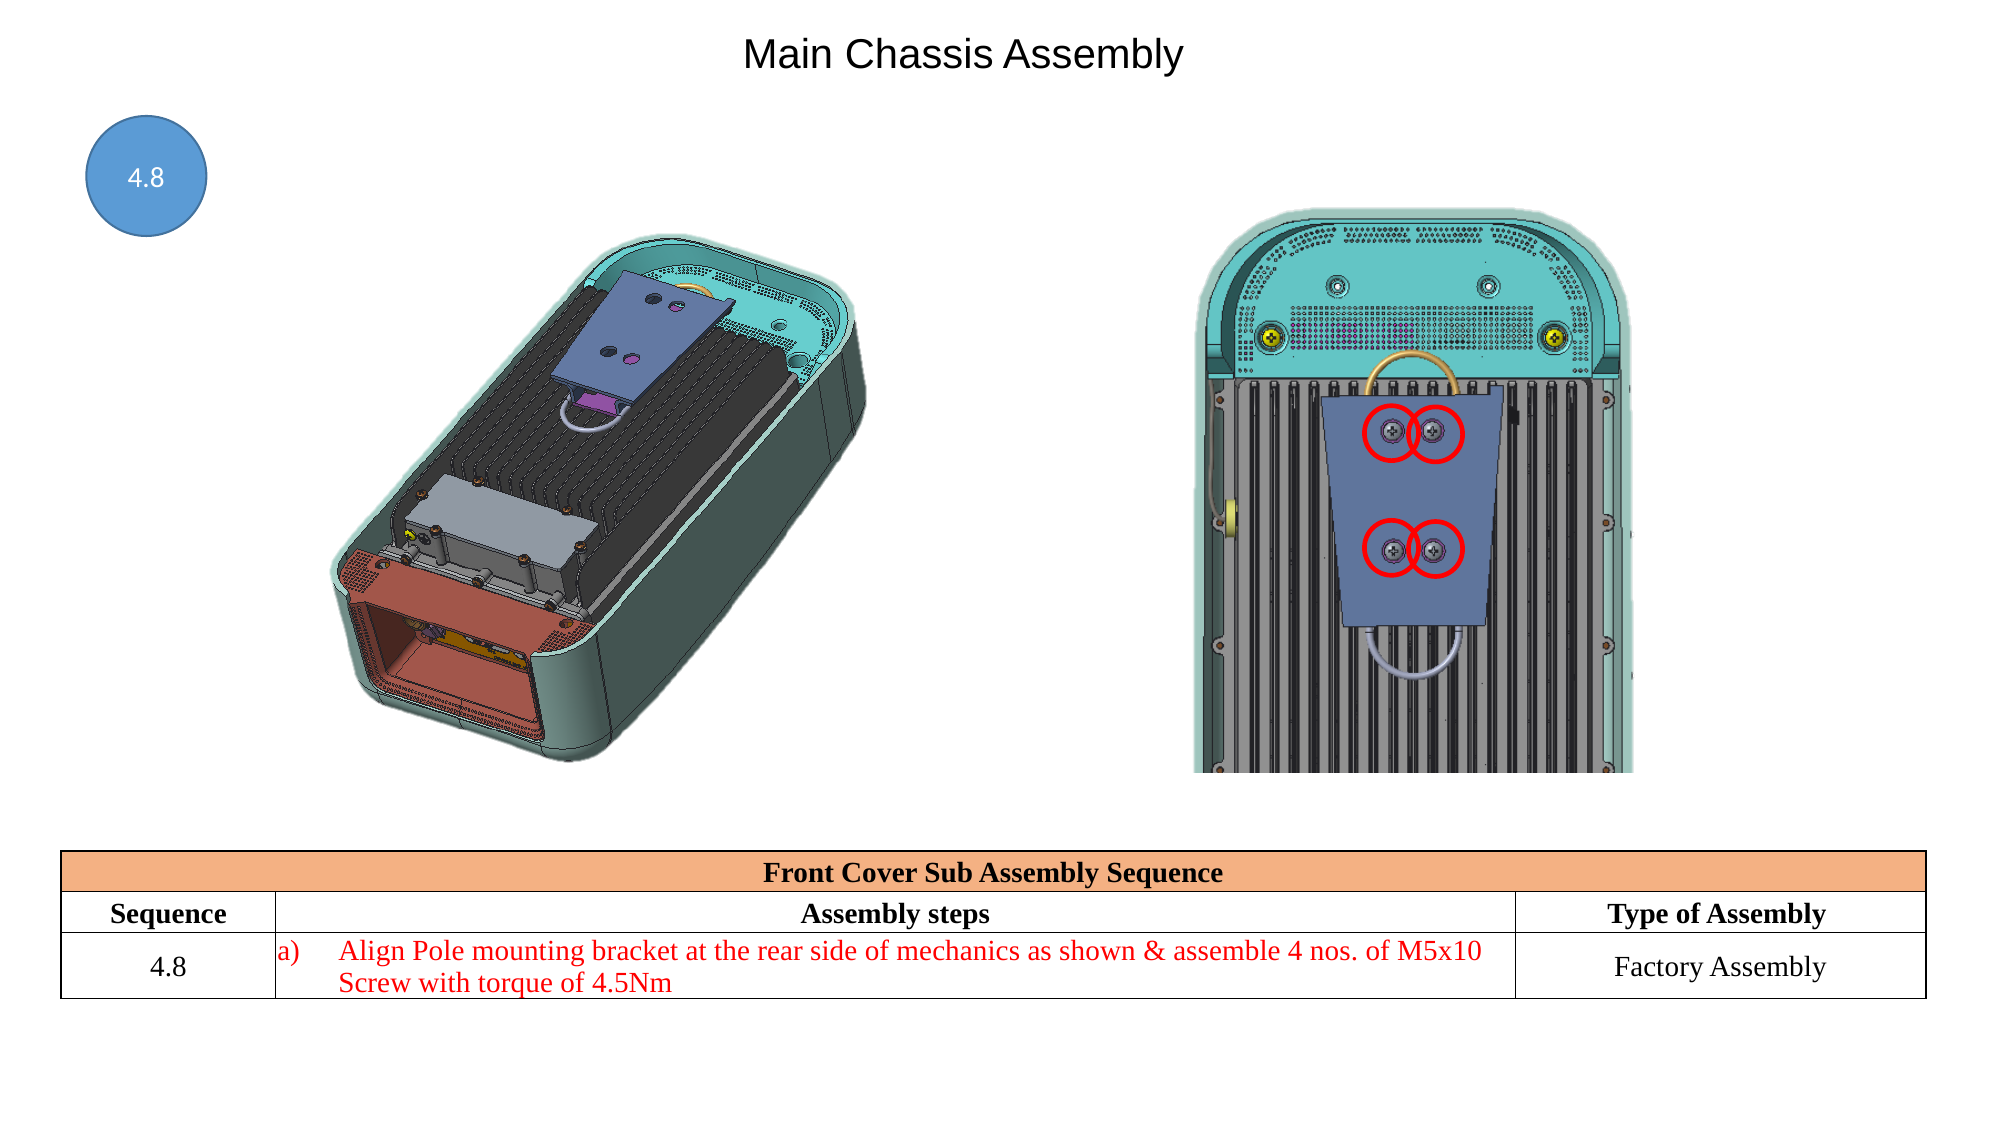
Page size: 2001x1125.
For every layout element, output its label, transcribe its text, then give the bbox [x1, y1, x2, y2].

table_cell Factory Assembly [1516, 933, 1925, 998]
table_cell 4.8 [62, 933, 275, 998]
text_box Main Chassis Assembly [728, 19, 1211, 85]
table_cell Type of Assembly [1516, 892, 1925, 932]
picture [1112, 194, 1676, 773]
picture [293, 194, 896, 783]
text_box 4.8 [85, 114, 208, 238]
table_header Front Cover Sub Assembly Sequence [62, 852, 1925, 891]
table_cell Sequence [62, 892, 275, 932]
table_cell Align Pole mounting bracket at the rear side of mechanics as shown & assemble 4 nos. of M5x10 Screw with torque of 4.5Nm [276, 933, 1515, 998]
table_cell Assembly steps [276, 892, 1515, 932]
